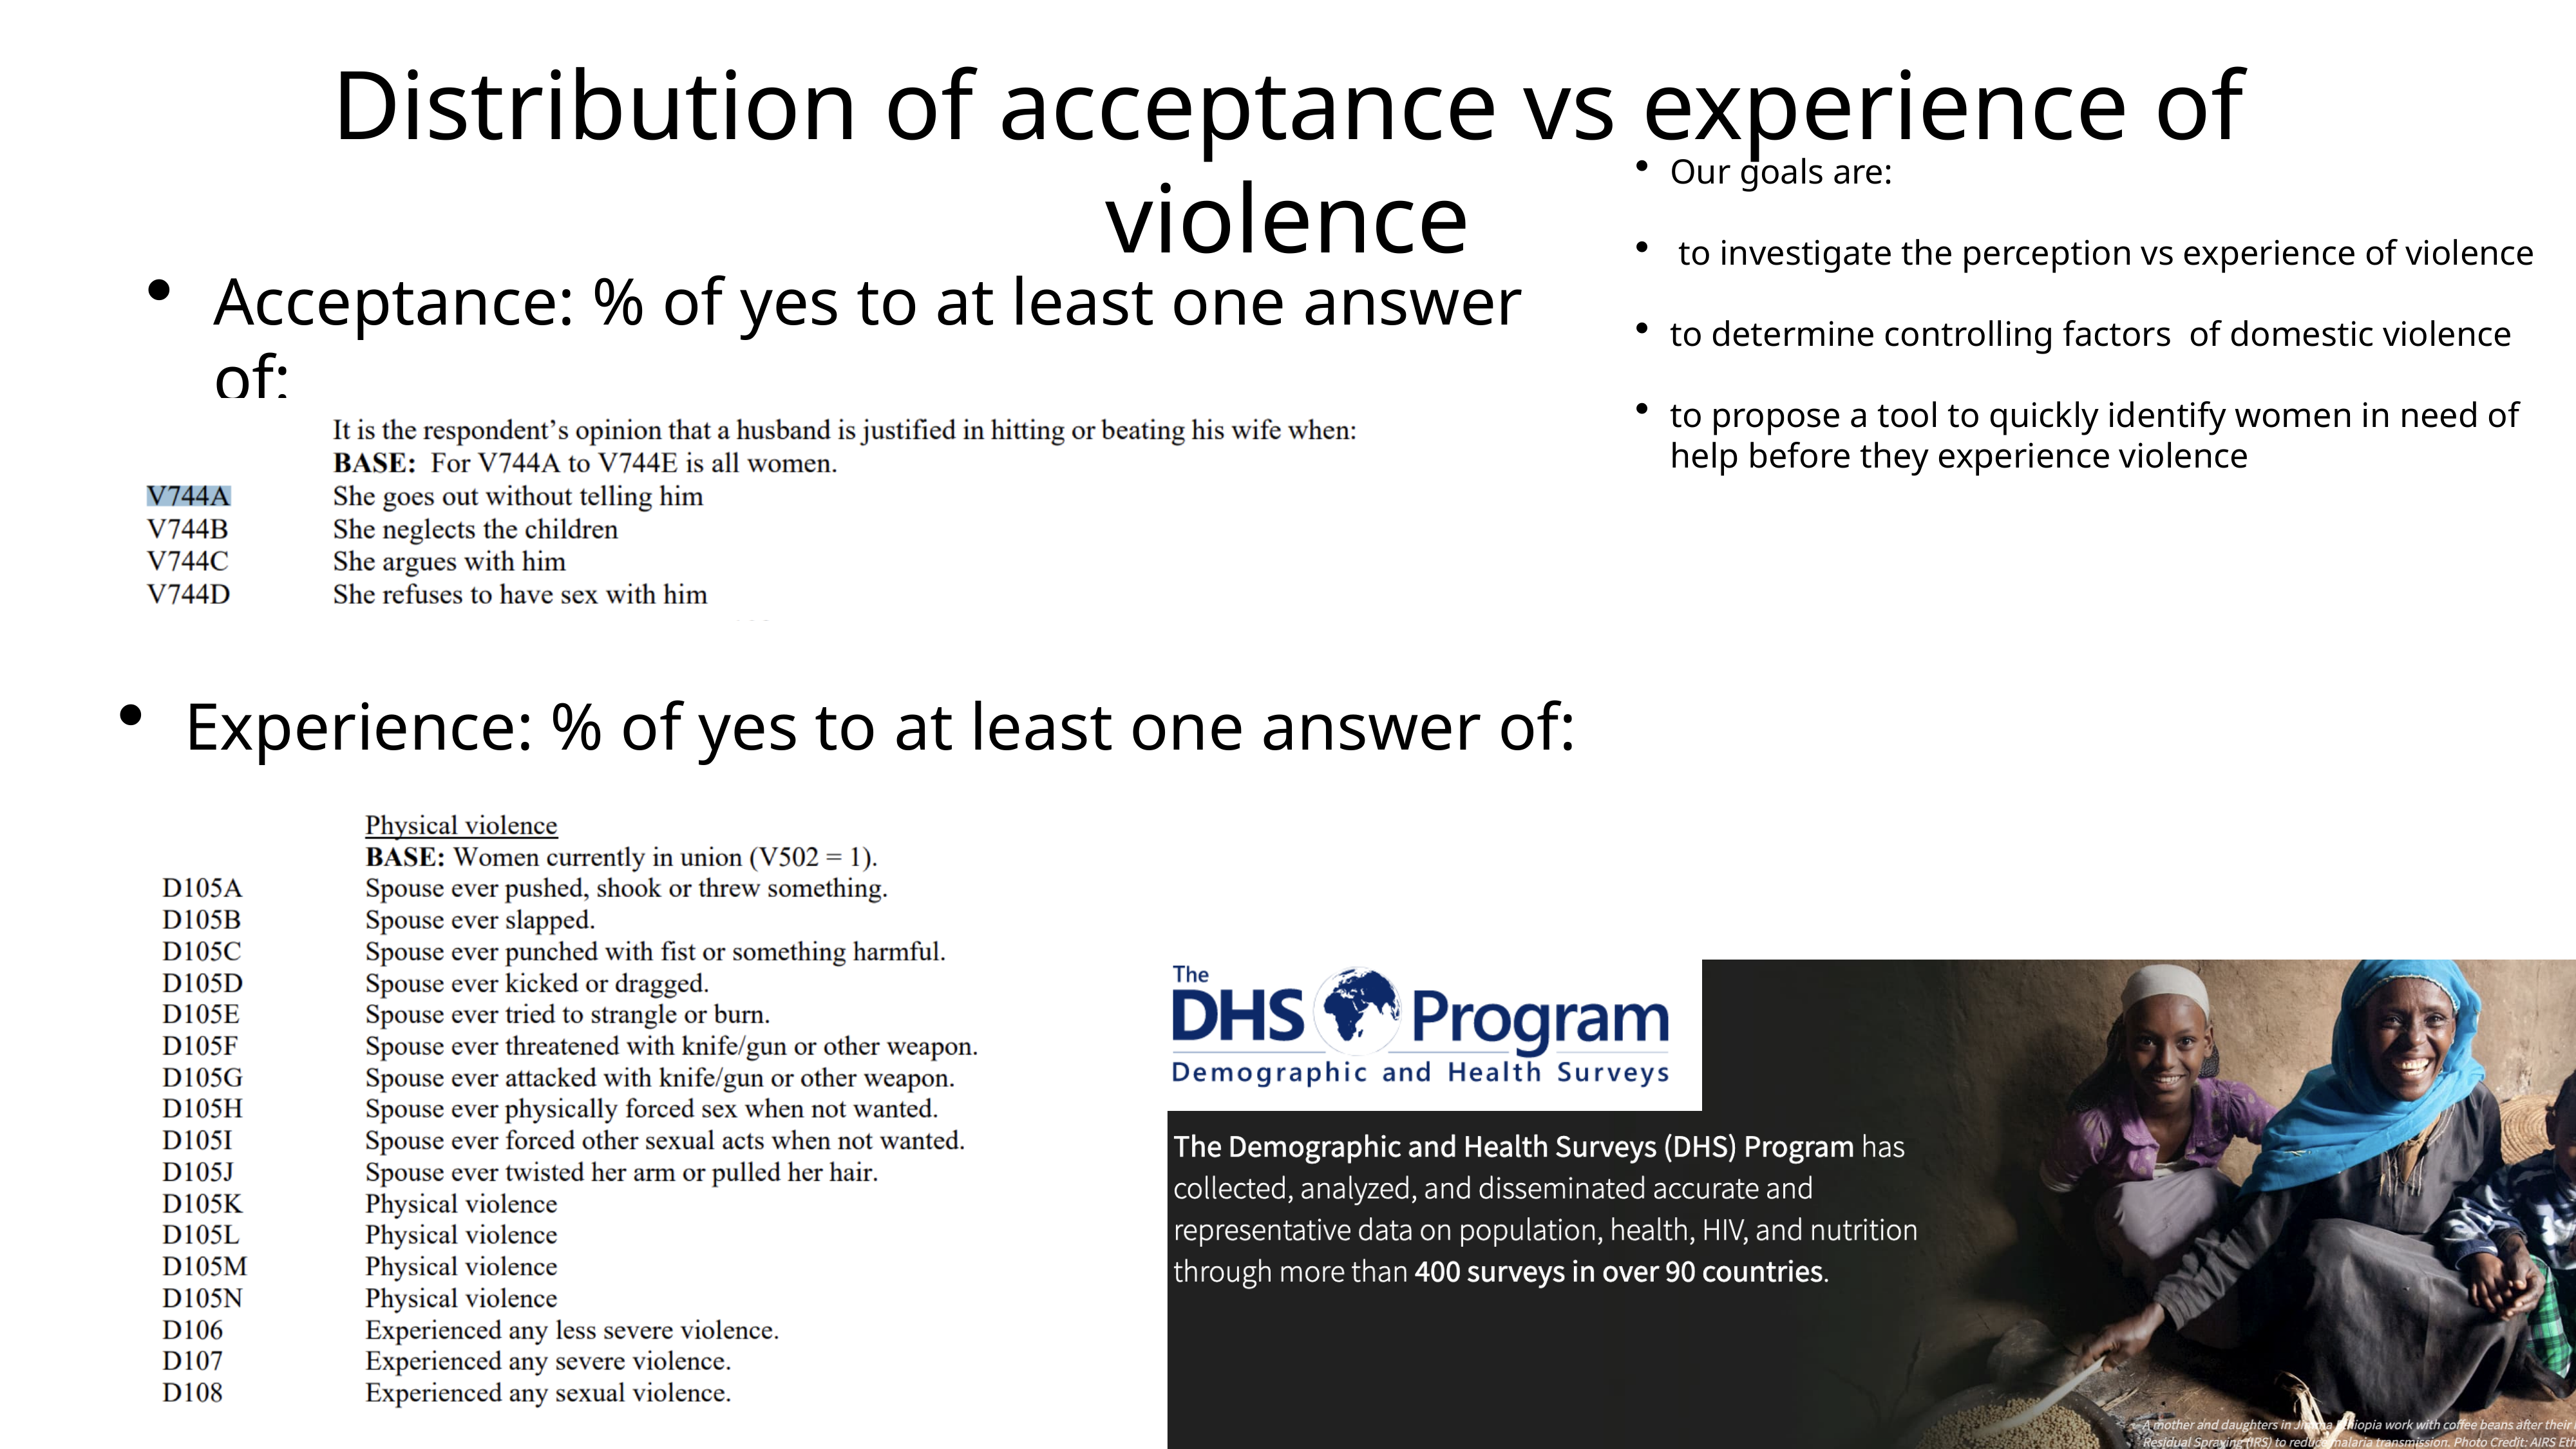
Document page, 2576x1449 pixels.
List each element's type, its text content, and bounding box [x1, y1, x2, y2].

picture [154, 803, 996, 1418]
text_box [1151, 950, 2576, 1449]
text_box Our goals are: to investigate the perception vs experience of violence to determine controlling factors of domestic violence to propose a tool to quickly identify women in need of help before they experience violence [1629, 126, 2549, 499]
text_box Experience: % of yes to at least one answer of: [111, 645, 1593, 804]
list Acceptance: % of yes to at least one answer of: [140, 151, 1600, 525]
title Distribution of acceptance vs experience of violence [178, 37, 2398, 279]
picture [142, 398, 1369, 621]
